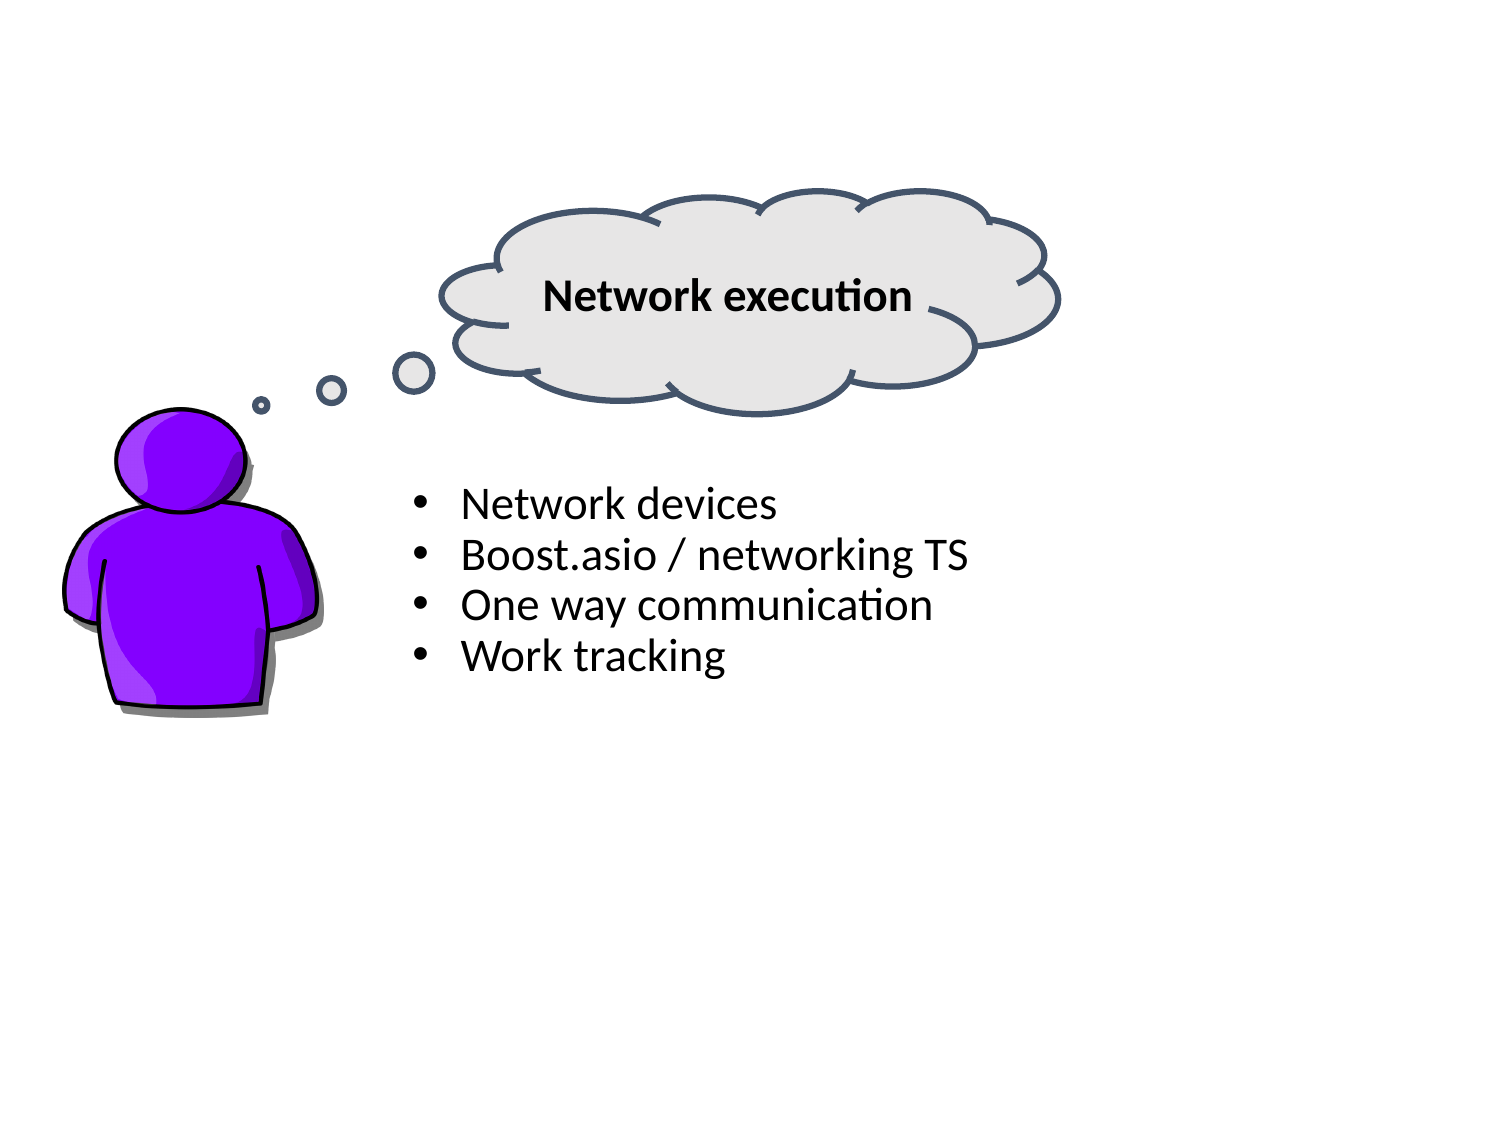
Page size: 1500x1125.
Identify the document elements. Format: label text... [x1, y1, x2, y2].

text_box Network execution [319, 378, 344, 403]
picture [62, 407, 324, 718]
text_box Network execution [395, 354, 433, 392]
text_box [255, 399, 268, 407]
text_box Network execution [441, 191, 1059, 415]
list Network devices Boost.asio / networking TS One way communication Work tracking [401, 473, 1416, 894]
